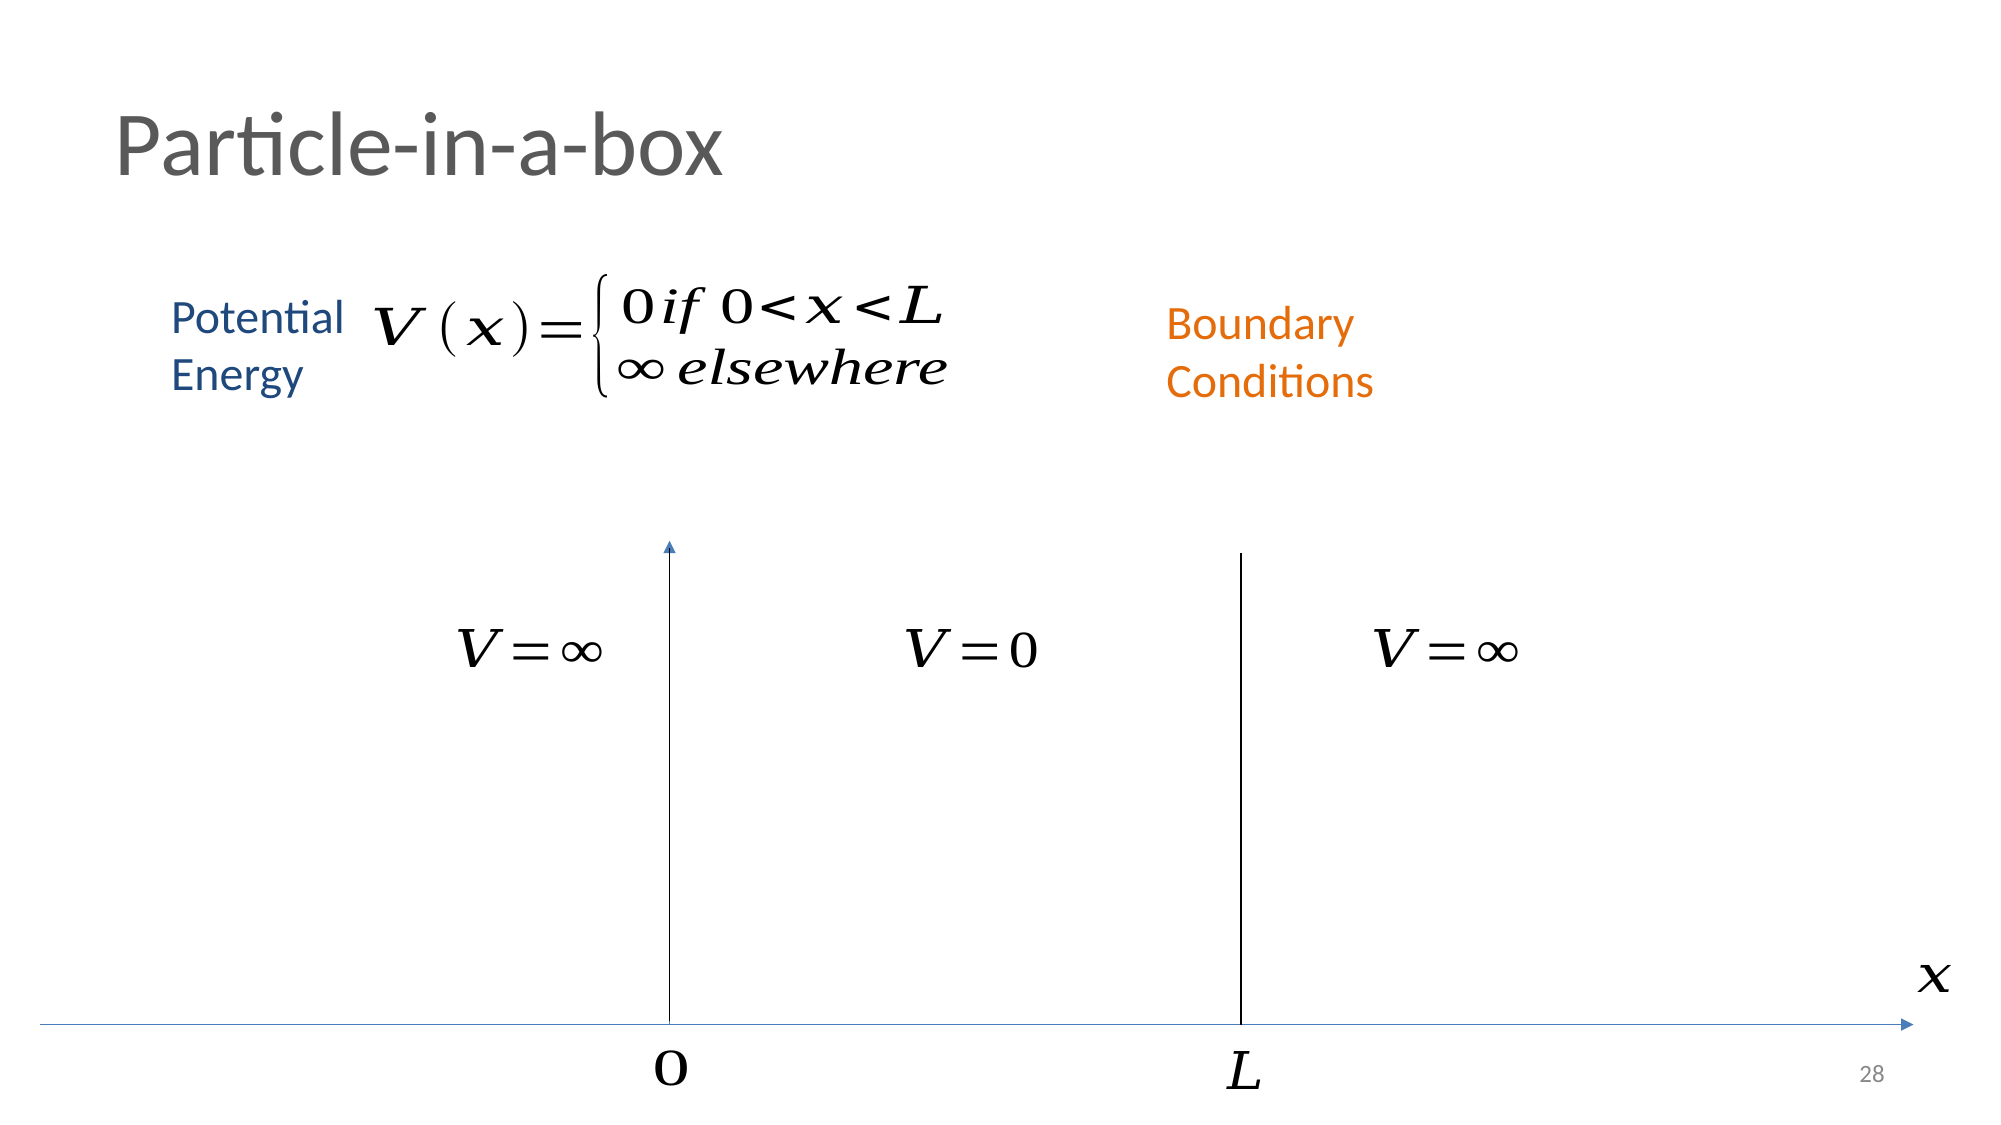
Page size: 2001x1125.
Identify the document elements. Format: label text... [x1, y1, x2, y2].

text_box Boundary Conditions [1166, 291, 1385, 407]
slide_number 28 [1433, 1042, 1900, 1103]
text_box Potential Energy [171, 285, 389, 401]
text_box Particle-in-a-box [99, 45, 1900, 233]
